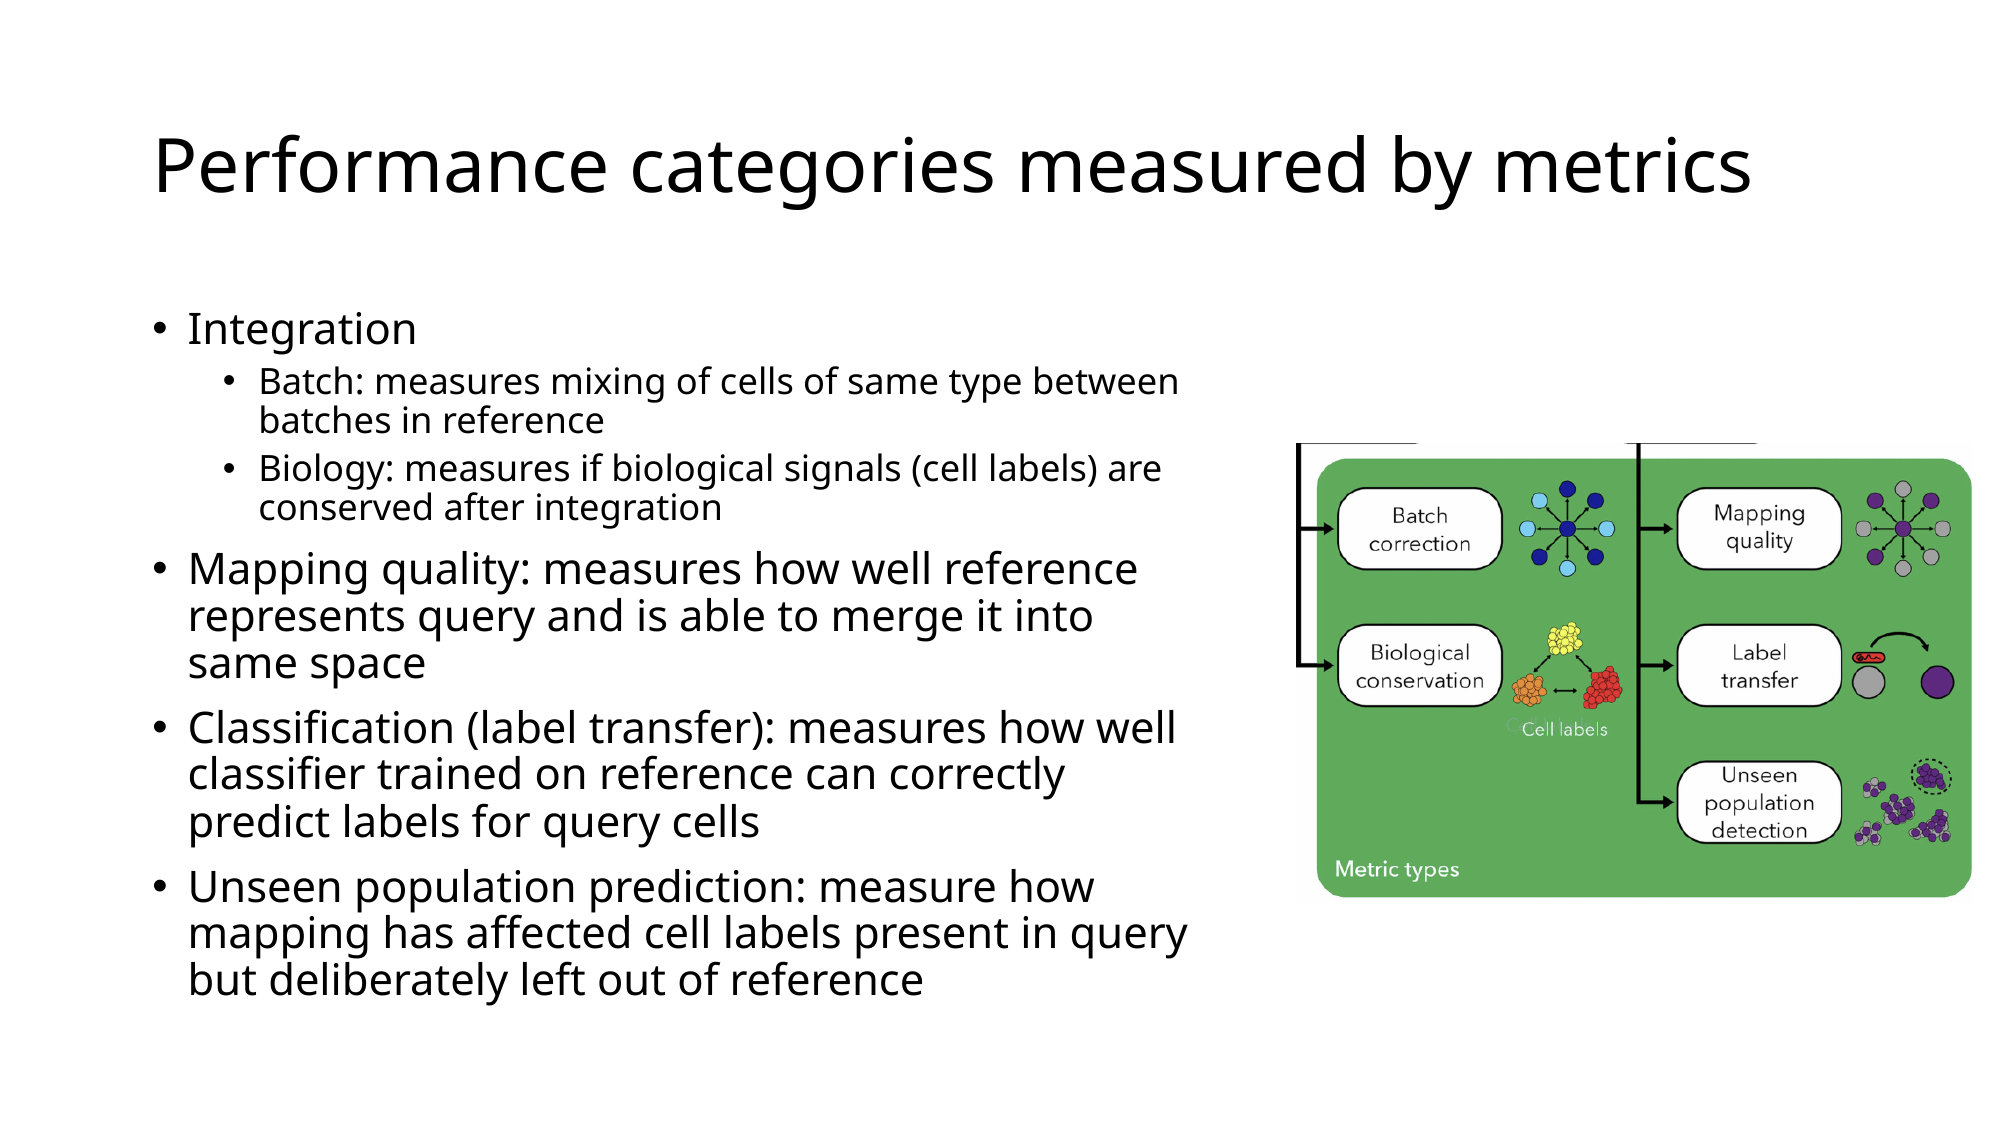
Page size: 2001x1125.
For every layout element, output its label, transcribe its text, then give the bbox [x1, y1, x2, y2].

picture [1296, 443, 2000, 917]
title Performance categories measured by metrics [137, 59, 1863, 278]
list Integration Batch: measures mixing of cells of same type between batches in reference Biology: measures if biological signals (cell labels) are conserved after integration Mapping quality: measures how well reference represents query and is able to merge it into same space Classification (label transfer): measures how well classifier trained on reference can correctly predict labels for query cells Unseen population prediction: measure how mapping has affected cell labels present in query but deliberately left out of reference [137, 299, 1229, 1014]
